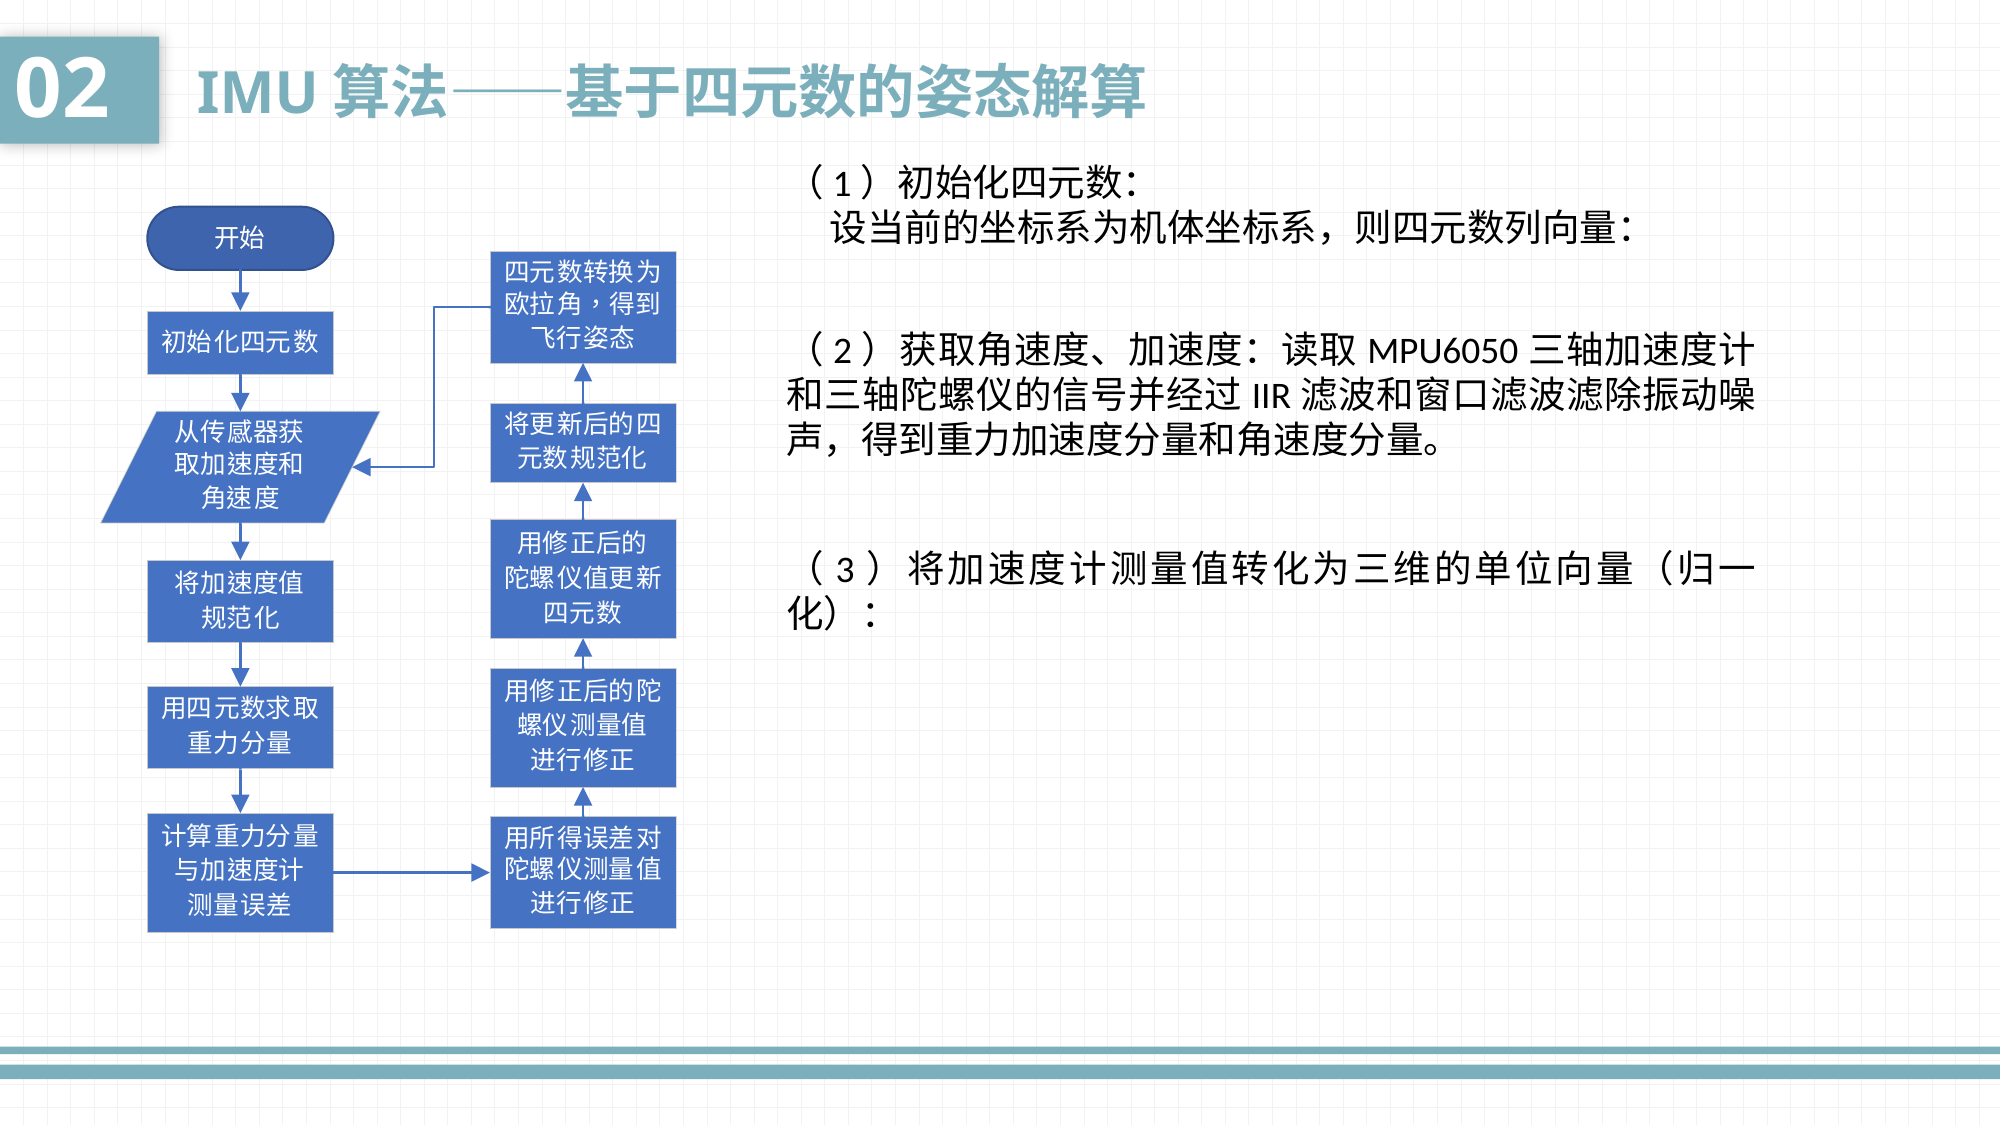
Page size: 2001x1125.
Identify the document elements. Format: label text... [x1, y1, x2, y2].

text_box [96, 201, 677, 933]
list IMU算法——基于四元数的姿态解算 [182, 36, 1238, 144]
list 02 [0, 36, 160, 144]
